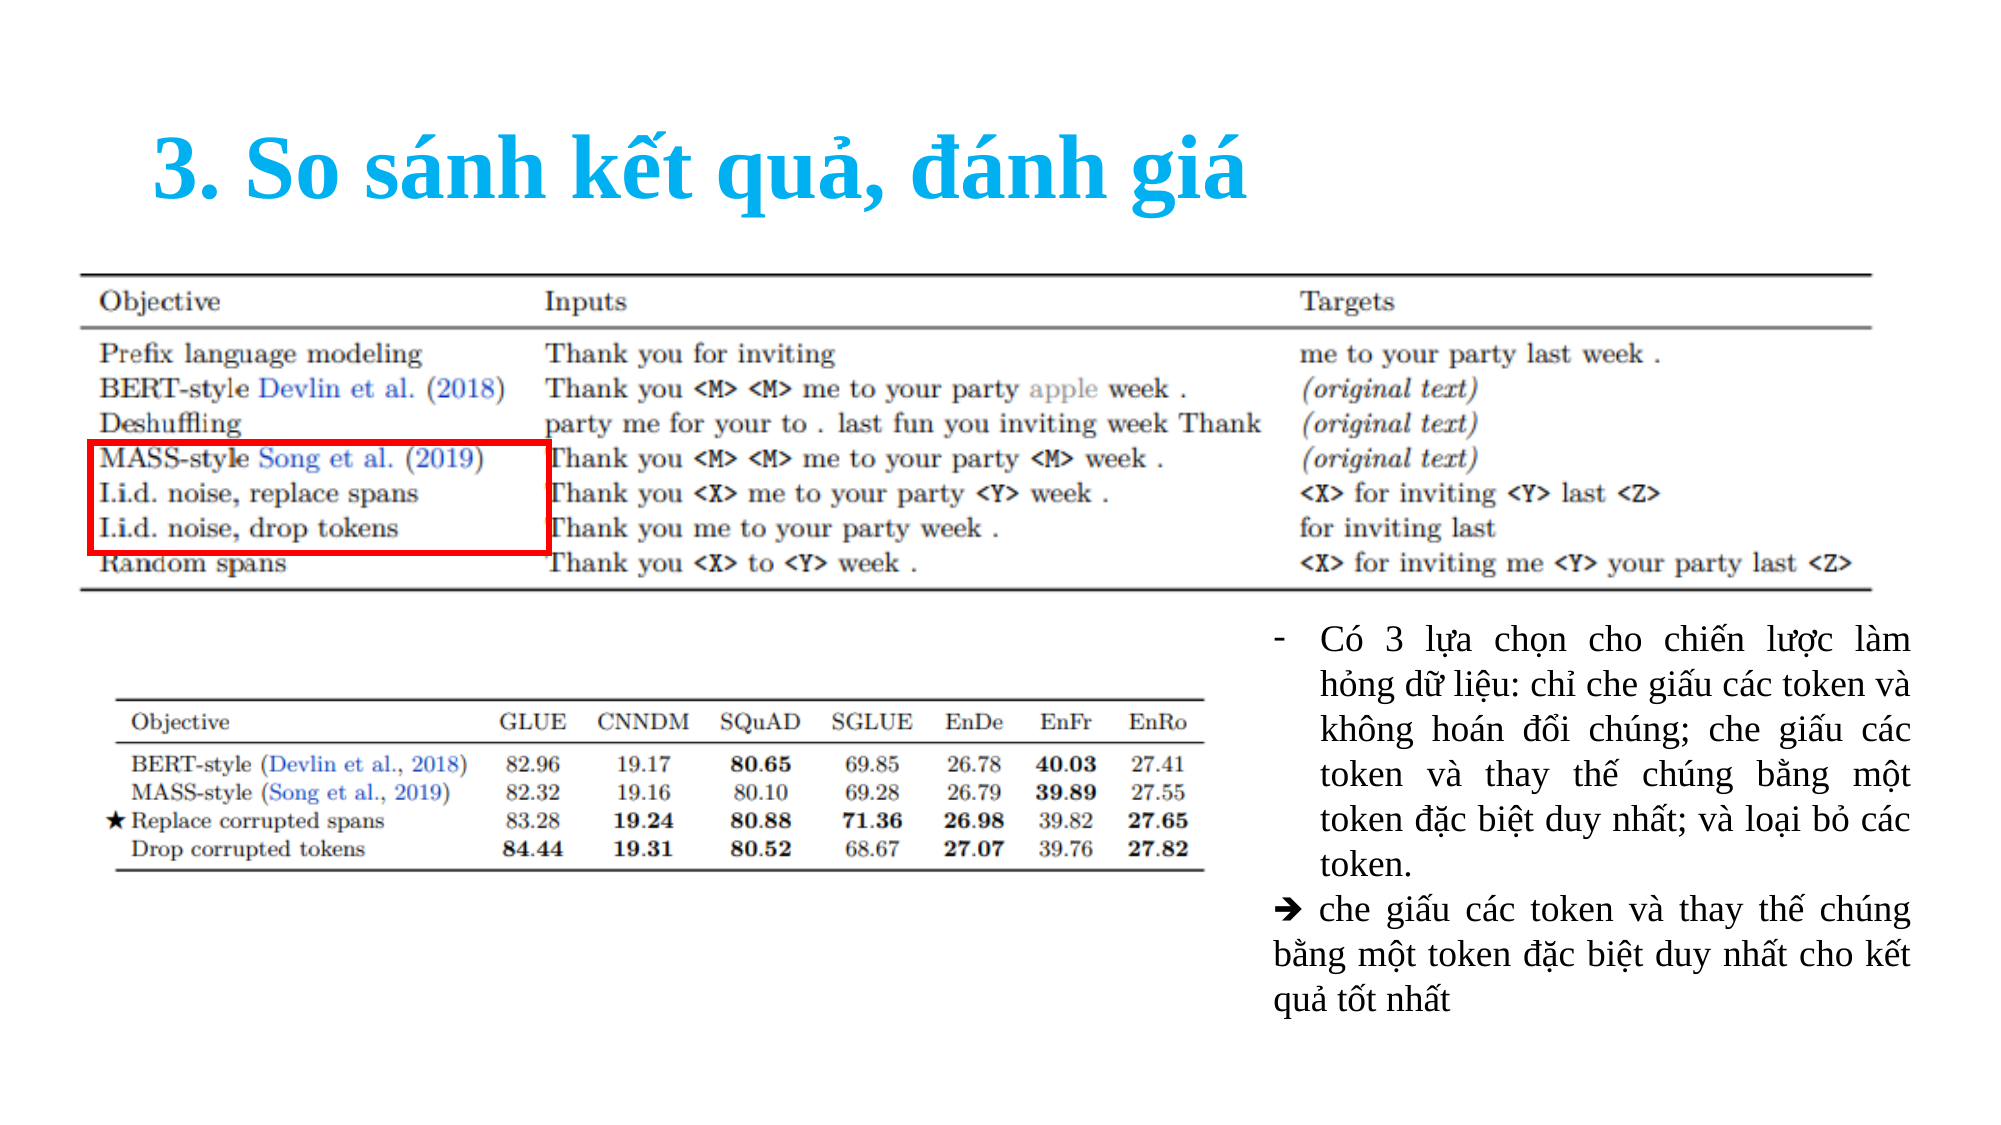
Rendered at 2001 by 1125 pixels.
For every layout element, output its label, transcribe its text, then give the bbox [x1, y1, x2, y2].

title 3. So sánh kết quả, đánh giá [137, 59, 1863, 242]
picture [90, 670, 1229, 895]
text_box Có 3 lựa chọn cho chiến lược làm hỏng dữ liệu: chỉ che giấu các token và không hoán đổi chúng; che giấu các token và thay thế chúng bằng một token đặc biệt duy nhất; và loại bỏ các token. 🡺 che giấu các token và thay thế chúng bằng một token đặc biệt duy nhất cho kết quả tốt nhất [1258, 606, 1927, 1027]
picture [60, 245, 1892, 607]
